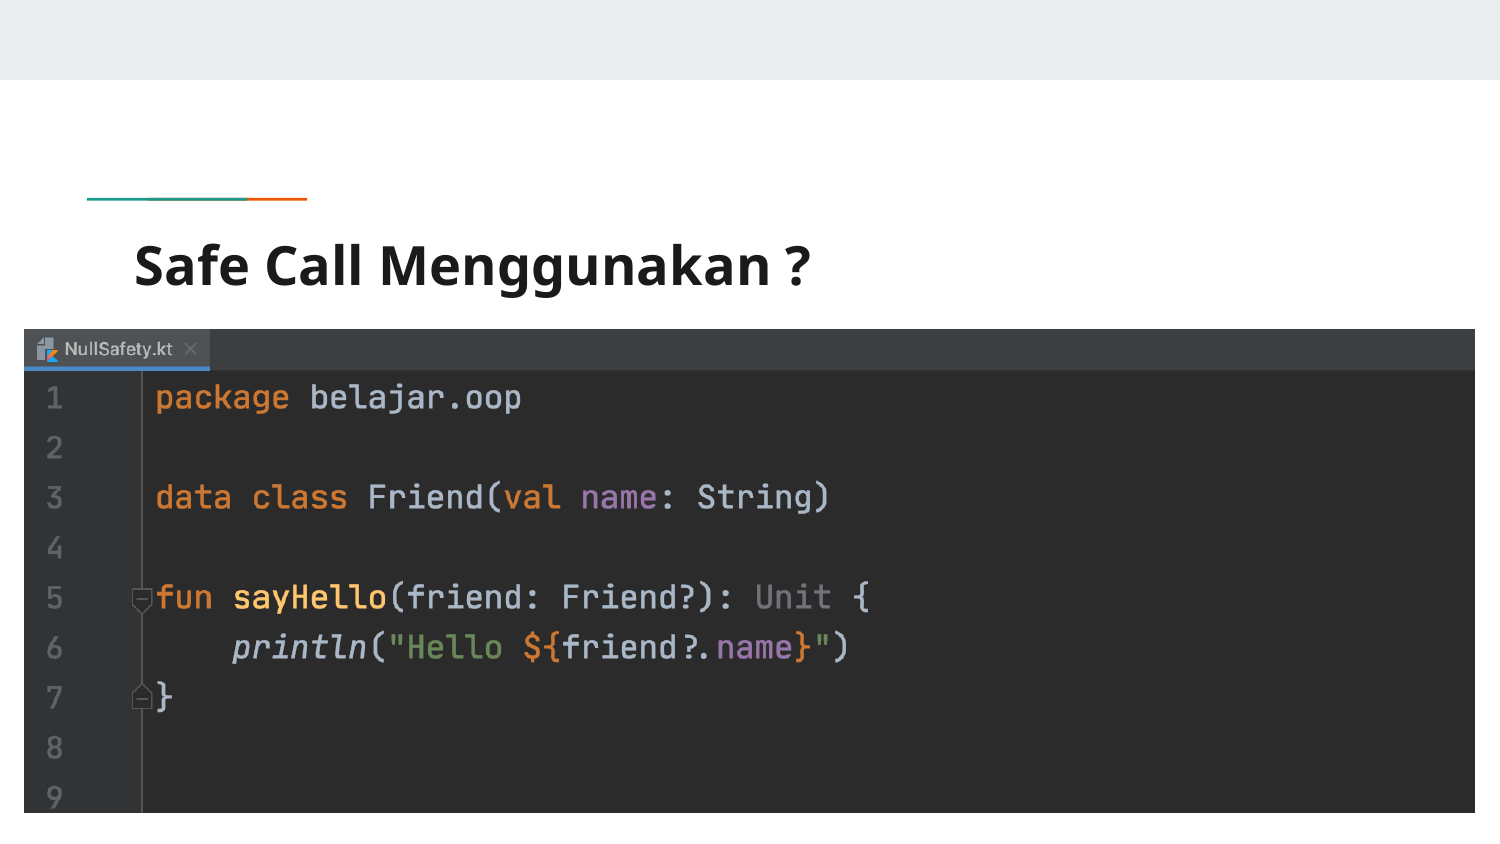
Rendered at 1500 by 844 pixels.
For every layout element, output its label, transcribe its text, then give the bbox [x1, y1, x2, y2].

picture [24, 328, 1476, 813]
title Safe Call Menggunakan ? [119, 216, 1381, 305]
